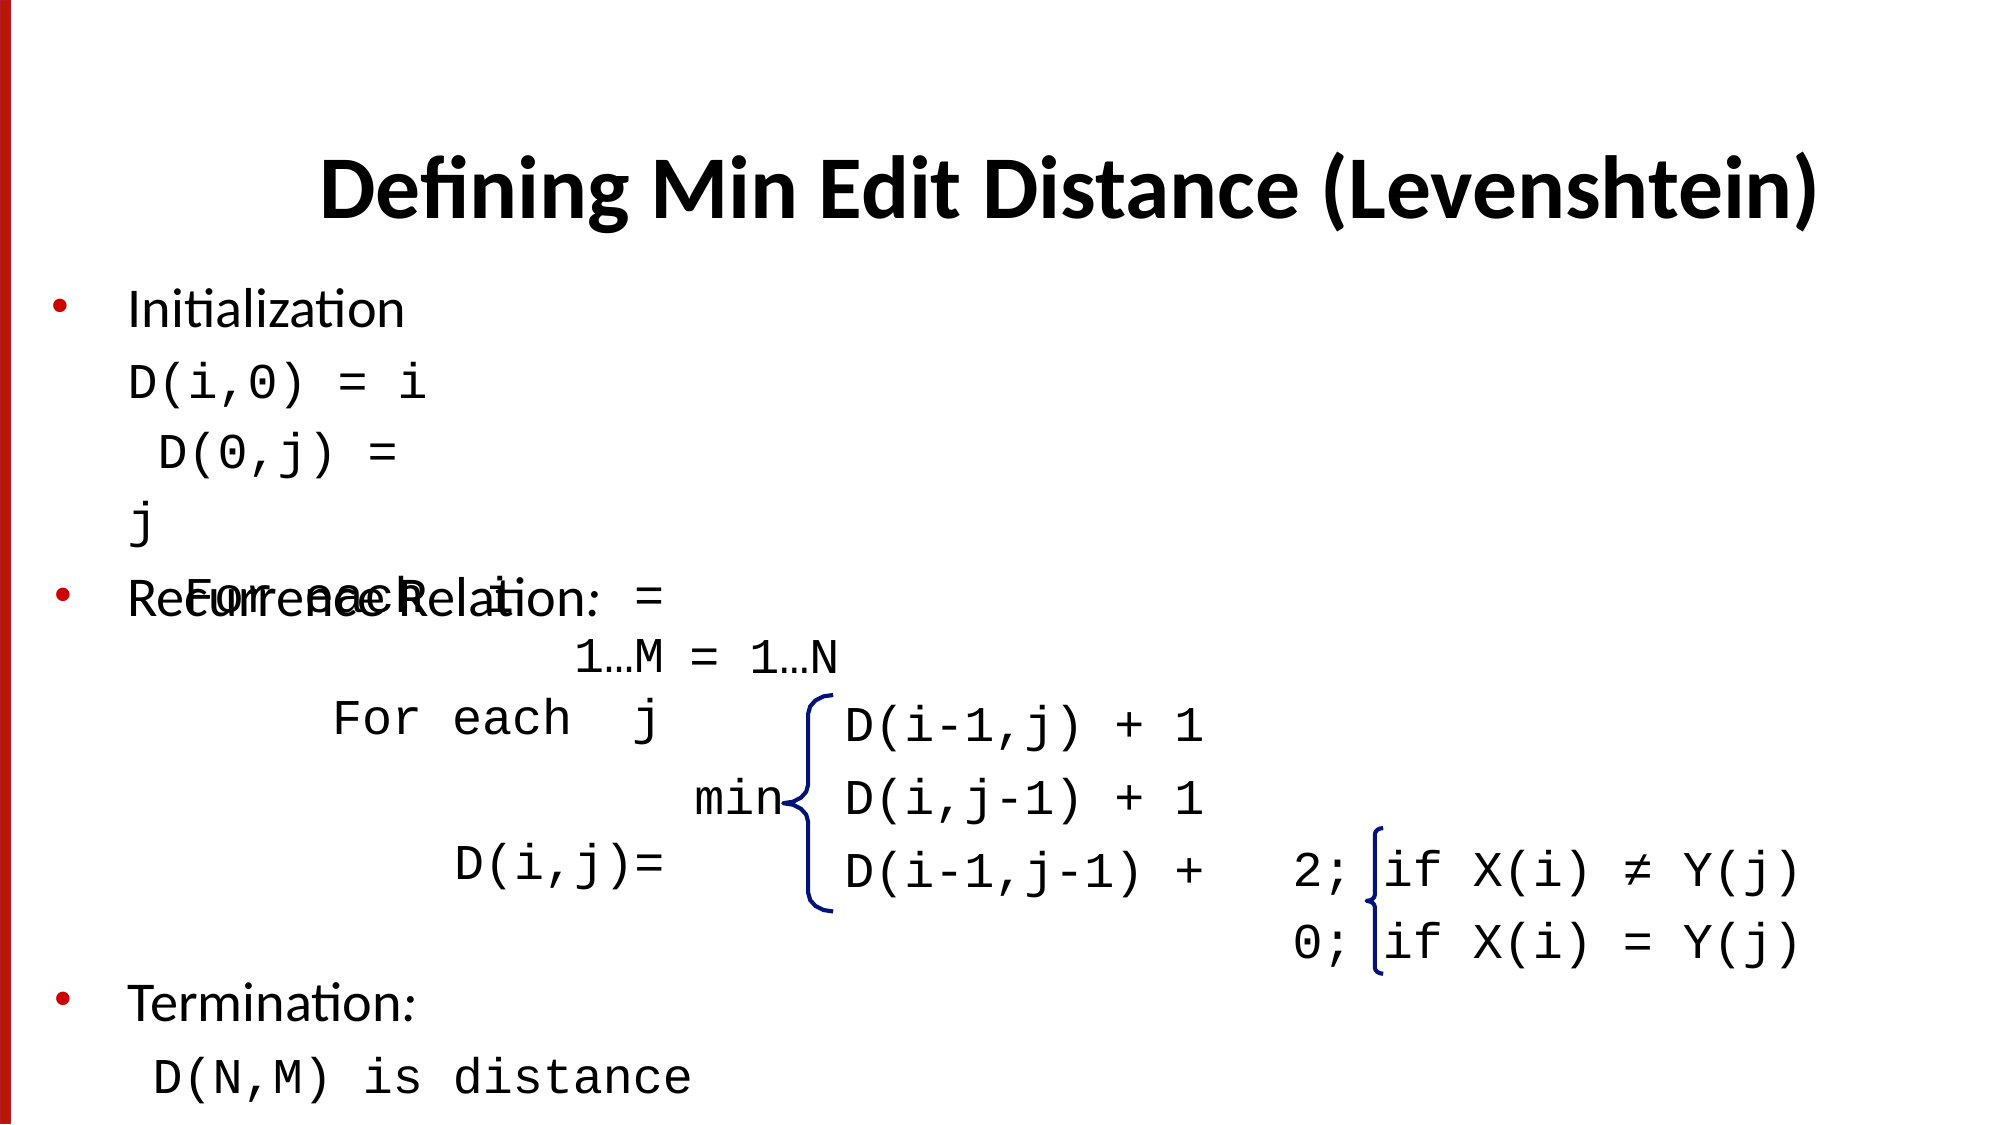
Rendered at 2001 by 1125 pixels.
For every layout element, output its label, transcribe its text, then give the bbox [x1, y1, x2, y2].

text_box Termination: D(N,M) is distance [50, 951, 697, 1103]
text_box [1366, 828, 1384, 974]
text_box 2; if X(i) ≠ Y(j) 0; if X(i) = Y(j) [1290, 821, 1807, 969]
text_box Initialization D(i,0) = i D(0,j) = j Recurrence Relation: [50, 256, 603, 628]
text_box For each i = 1…M For each j D(i,j)= [150, 559, 667, 890]
text_box [783, 694, 834, 912]
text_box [0, 0, 11, 1124]
text_box D(i-1,j) + 1 min D(i,j-1) + 1 D(i-1,j-1) + [690, 676, 1207, 897]
title Deﬁning Min Edit Distance (Levenshtein) [317, 126, 1911, 317]
text_box = 1…N [687, 620, 843, 684]
